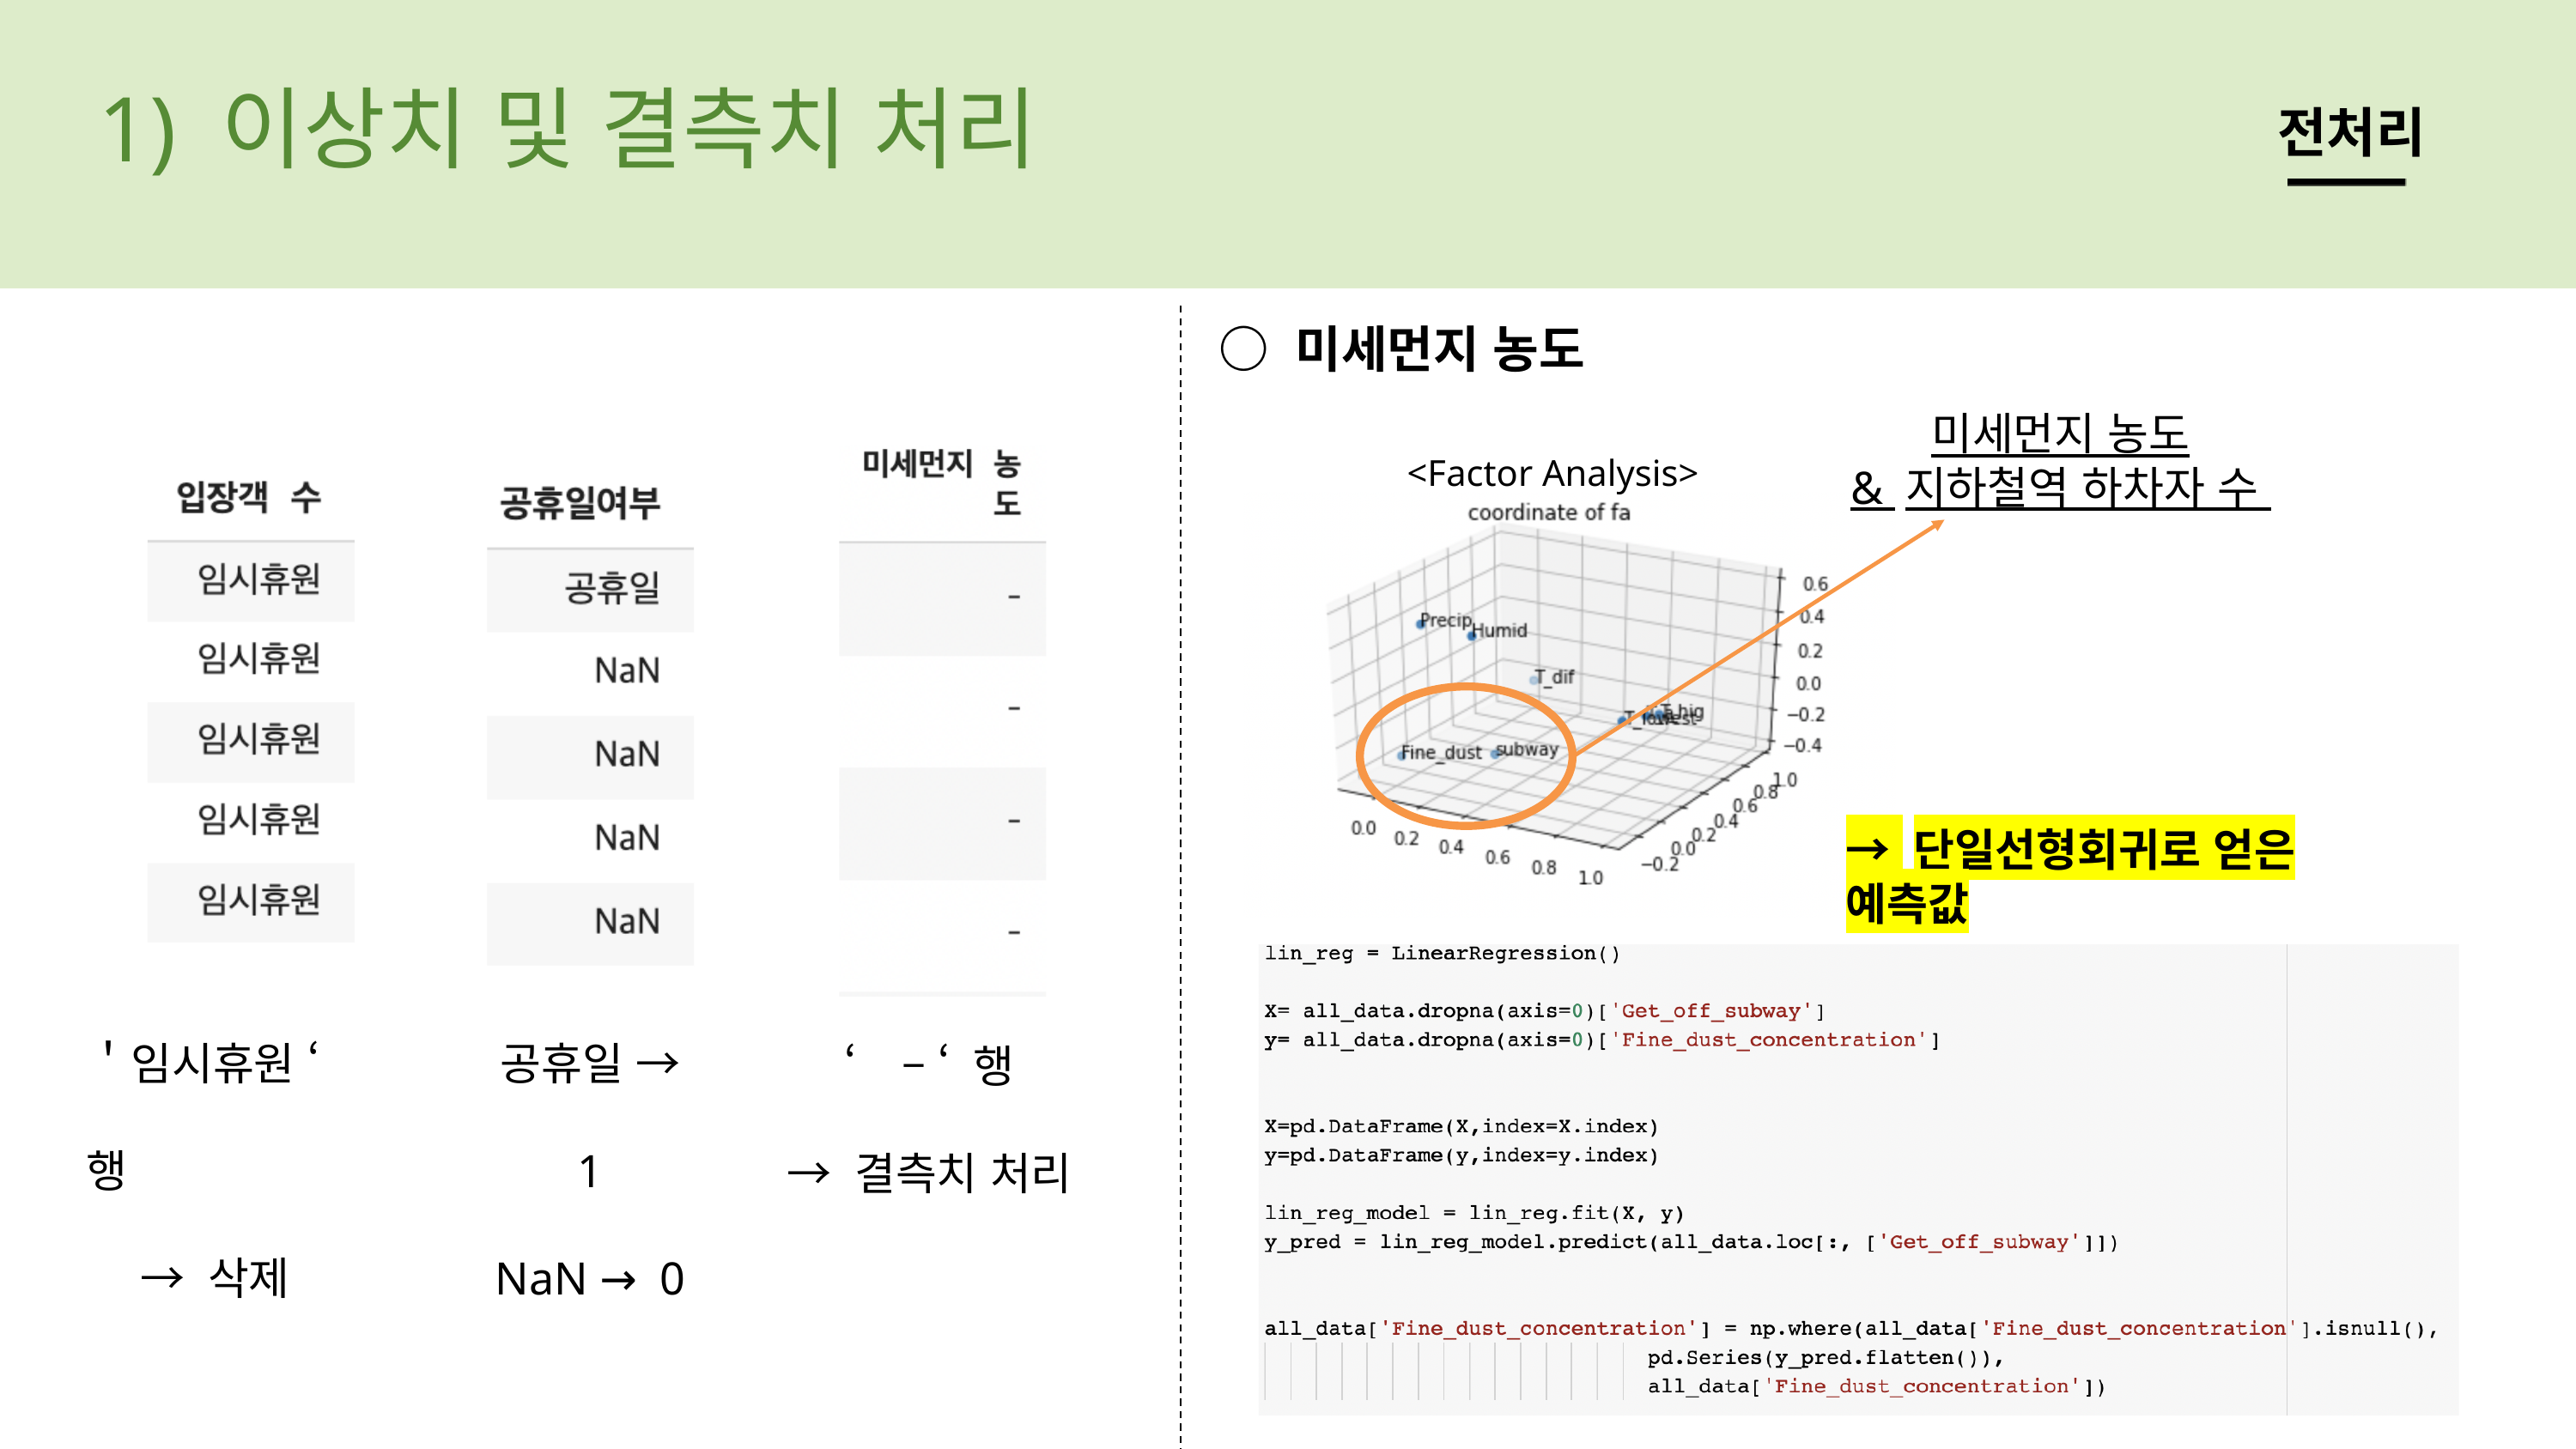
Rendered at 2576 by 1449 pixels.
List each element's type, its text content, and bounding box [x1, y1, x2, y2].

text_box <Factor Analysis> [1394, 444, 1771, 491]
picture [1243, 492, 1896, 918]
picture [839, 445, 1047, 997]
text_box 공휴일 → 1 NaN → 0 [466, 975, 714, 1311]
text_box ＇임시휴원 ‘ 행 → 삭제 [73, 975, 381, 1311]
text_box 미세먼지 농도 & 지하철역 하차자 수 [1771, 399, 2351, 519]
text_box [1573, 519, 1945, 757]
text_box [0, 0, 2576, 288]
text_box → 단일선형회귀로 얻은 예측값 [1832, 815, 2413, 937]
picture [147, 463, 355, 946]
picture [486, 463, 695, 967]
text_box ‘ – ‘ 행 → 결측치 처리 [770, 979, 1101, 1206]
picture [1258, 944, 2459, 1418]
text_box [2287, 178, 2407, 187]
text_box ○ 미세먼지 농도 [1206, 312, 1877, 385]
